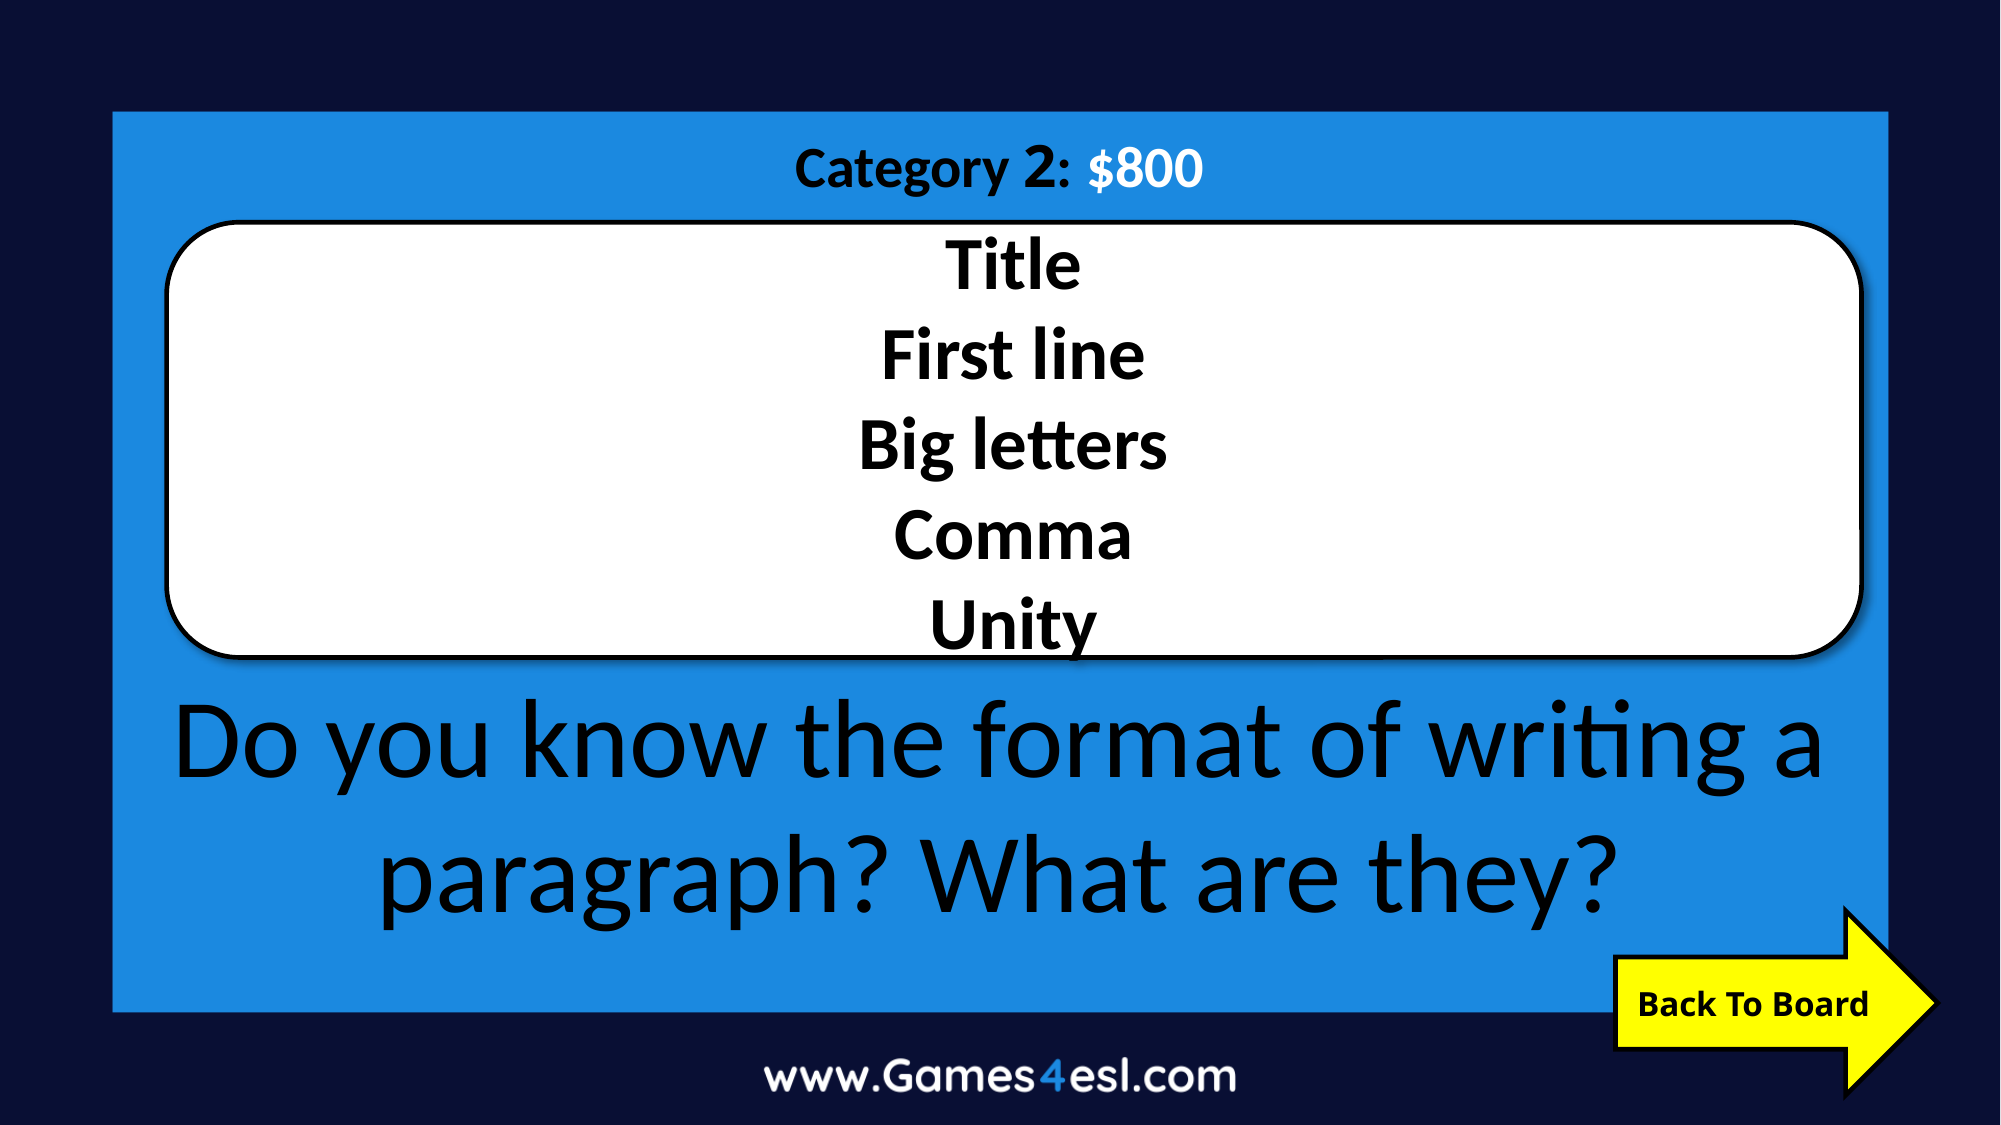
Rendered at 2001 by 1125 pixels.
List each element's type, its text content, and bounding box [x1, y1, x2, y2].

text_box Back To Board [1614, 908, 1940, 1098]
text_box Category 2: $800 [111, 121, 1889, 207]
picture [0, 0, 2001, 1125]
text_box Title First line Big letters Comma Unity [165, 221, 1863, 657]
text_box Do you know the format of writing a paragraph? What are they? [138, 657, 1862, 943]
